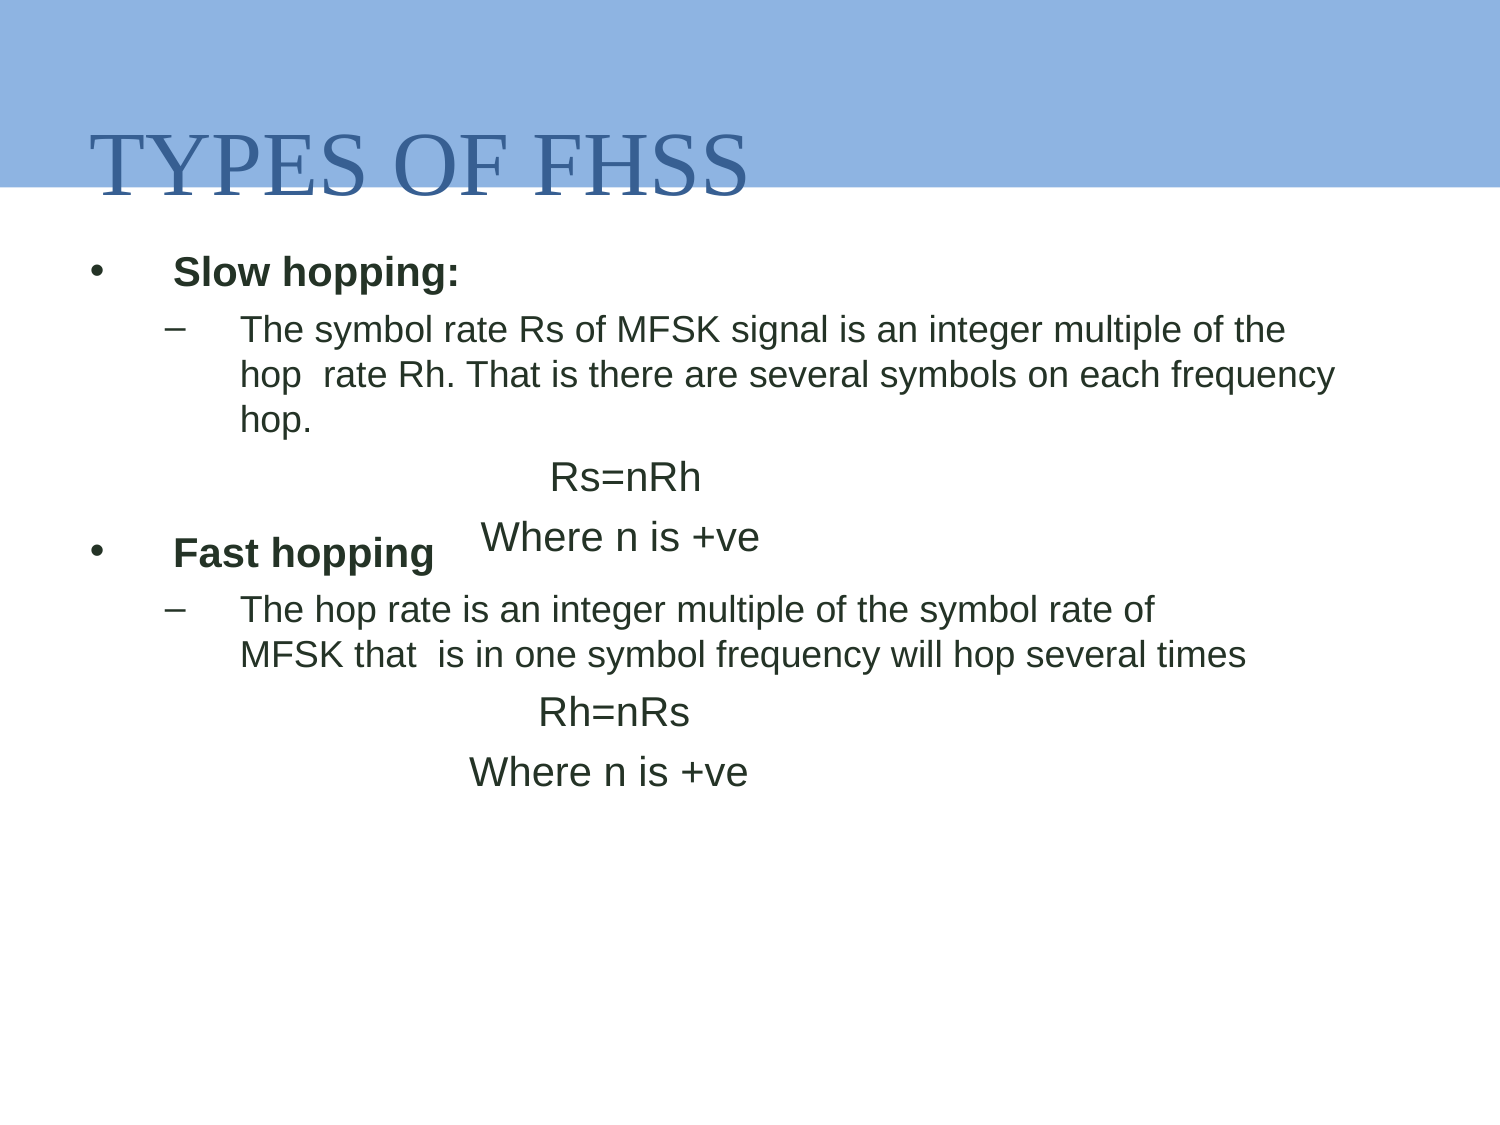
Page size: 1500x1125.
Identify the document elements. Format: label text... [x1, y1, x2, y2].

text_box – [162, 581, 188, 629]
title TYPES OF FHSS [87, 101, 1038, 292]
text_box The hop rate is an integer multiple of the symbol rate of MFSK that is in one symbol frequency will hop several times Rh=nRs Where n is +ve [237, 583, 1355, 796]
text_box • [87, 240, 107, 293]
text_box The symbol rate Rs of MFSK signal is an integer multiple of the hop rate Rh. That is there are several symbols on each frequency hop. Rs=nRh Where n is +ve [237, 302, 1360, 560]
text_box Fast hopping [171, 523, 437, 576]
text_box – [162, 300, 188, 348]
text_box • [87, 521, 107, 574]
text_box Slow hopping: [171, 243, 464, 296]
